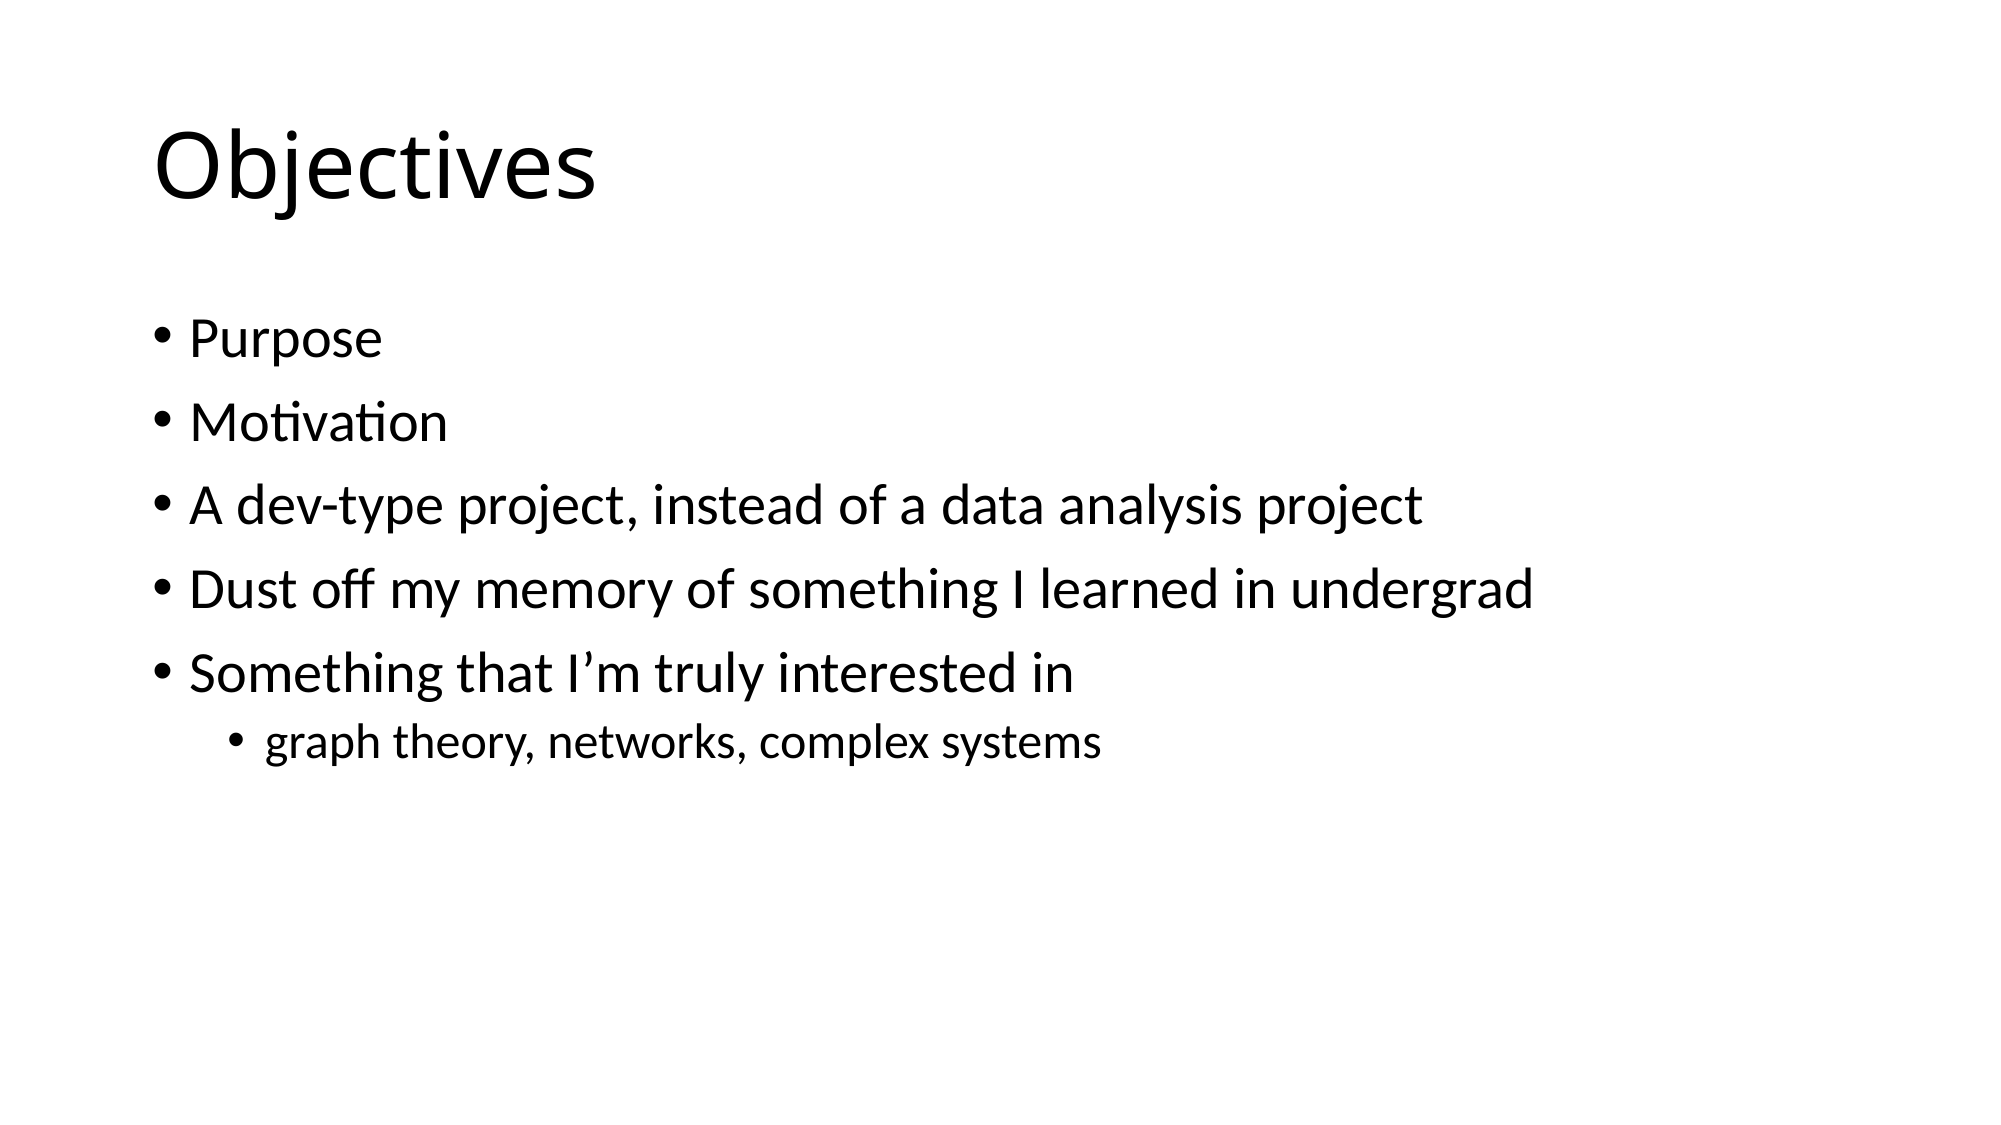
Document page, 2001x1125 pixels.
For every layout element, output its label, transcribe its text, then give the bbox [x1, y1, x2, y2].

title Objectives [137, 59, 1863, 278]
list Purpose Motivation A dev-type project, instead of a data analysis project Dust off my memory of something I learned in undergrad Something that I’m truly interested in graph theory, networks, complex systems [137, 299, 1863, 1014]
